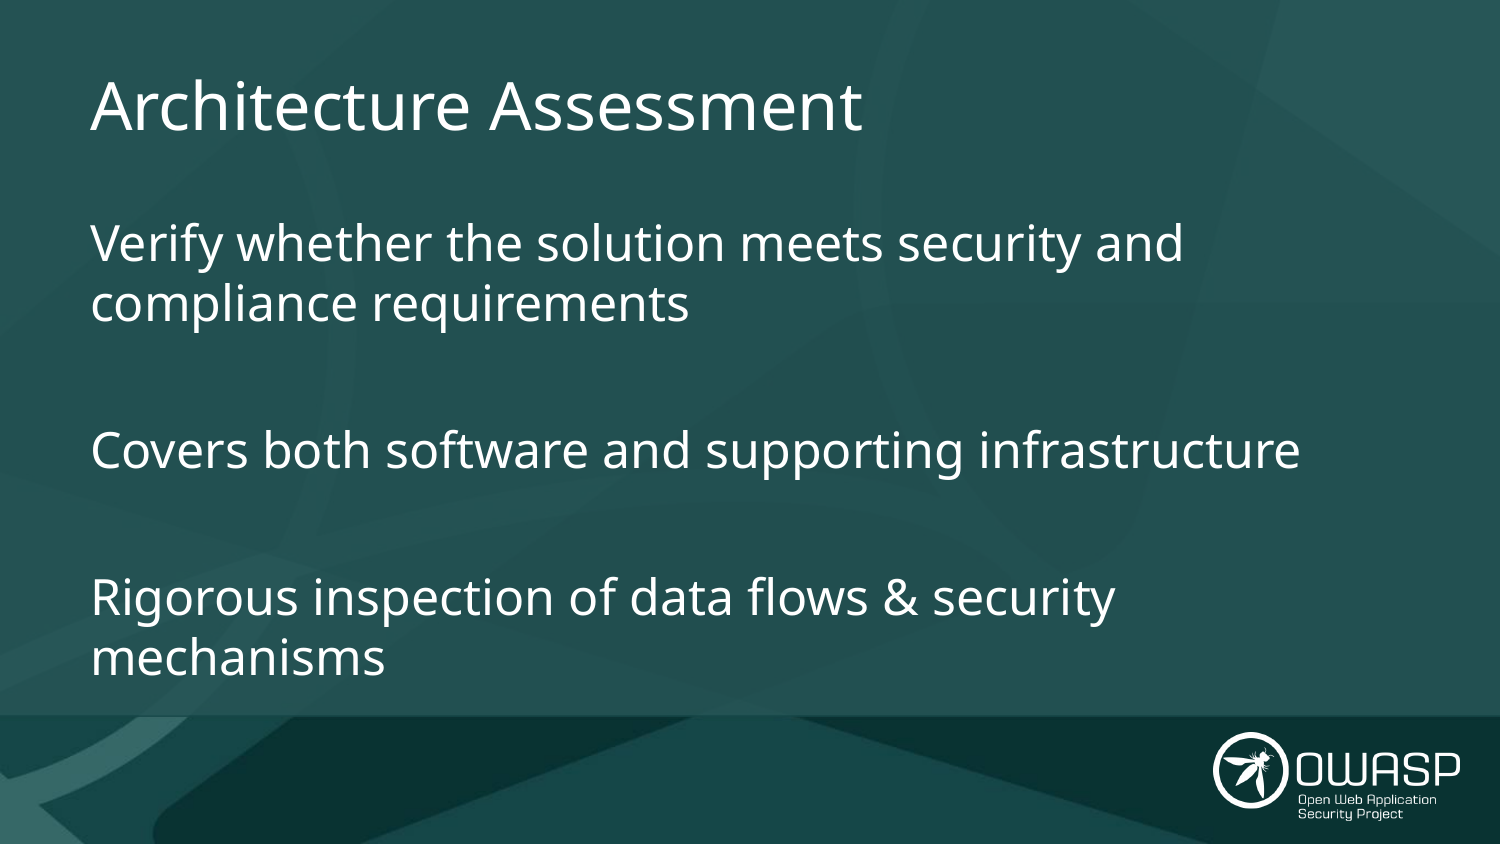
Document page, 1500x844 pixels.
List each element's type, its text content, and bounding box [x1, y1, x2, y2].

picture [0, 717, 1500, 844]
title Architecture Assessment [75, 33, 1425, 175]
list Verify whether the solution meets security and compliance requirements Covers both software and supporting infrastructure Rigorous inspection of data flows & security mechanisms [75, 196, 1425, 705]
